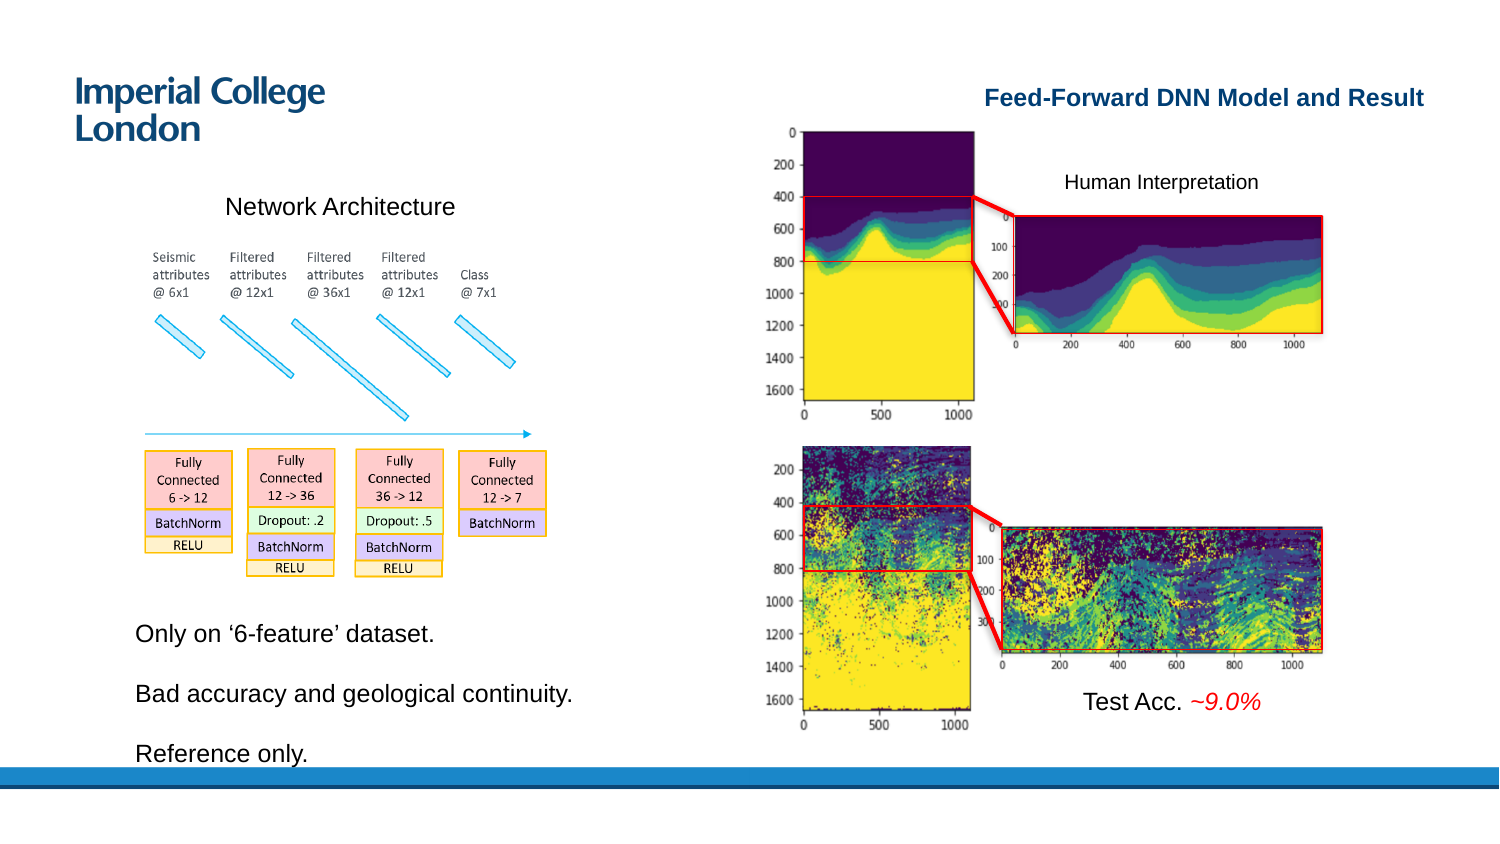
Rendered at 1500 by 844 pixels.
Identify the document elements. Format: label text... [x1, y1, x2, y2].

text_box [968, 506, 1002, 526]
list Feed-Forward DNN Model and Result [941, 81, 1425, 120]
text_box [971, 261, 1014, 334]
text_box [971, 196, 1014, 216]
picture [0, 0, 1499, 844]
text_box Only on ‘6-feature’ dataset. Bad accuracy and geological continuity. Reference only. [120, 610, 590, 775]
text_box Network Architecture [210, 183, 590, 229]
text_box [968, 570, 1002, 650]
